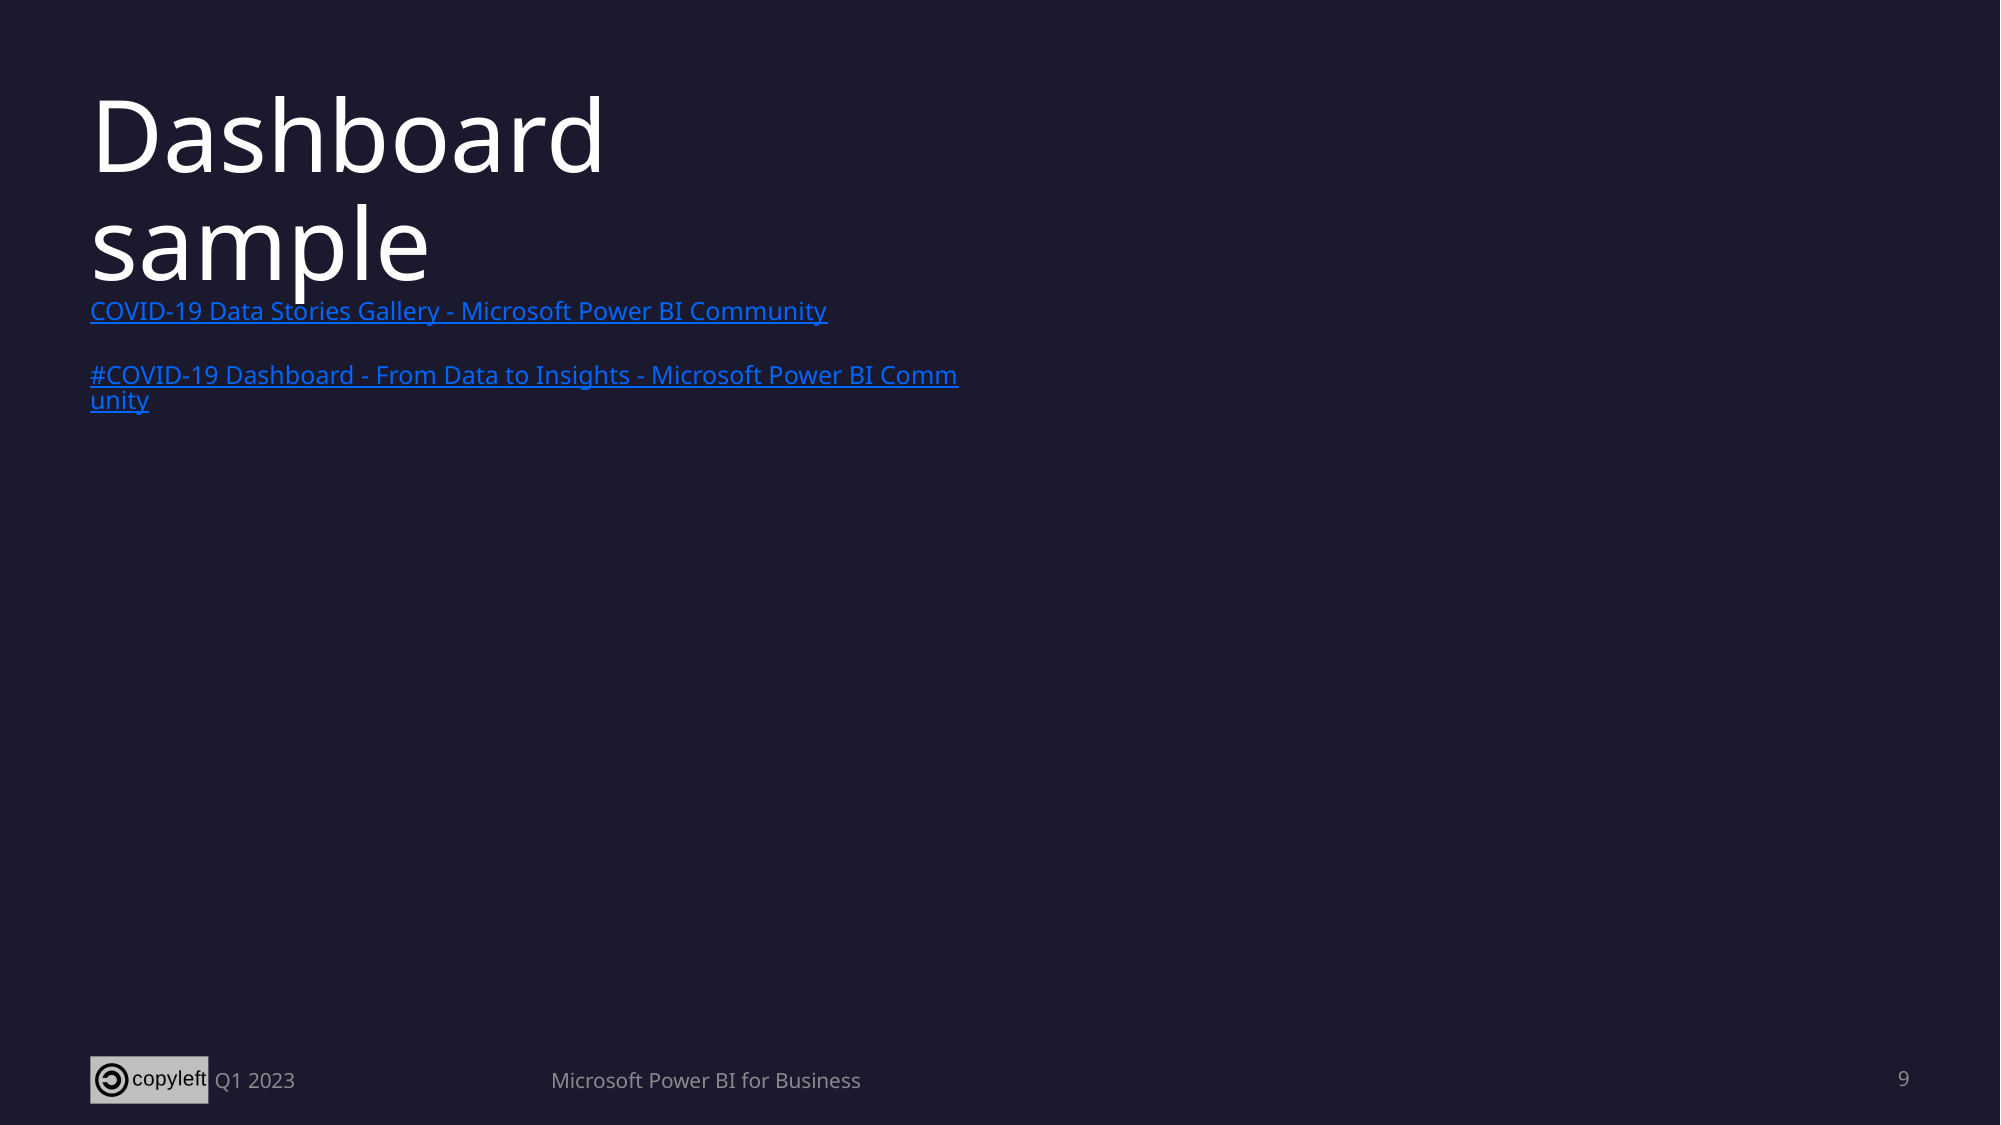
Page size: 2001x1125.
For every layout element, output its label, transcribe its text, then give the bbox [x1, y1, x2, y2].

text_box COVID-19 Data Stories Gallery - Microsoft Power BI Community #COVID-19 Dashboard - From Data to Insights - Microsoft Power BI Community [75, 287, 986, 461]
slide_number 9 [1632, 1067, 1910, 1093]
footer Microsoft Power BI for Business [551, 1067, 1598, 1093]
picture [90, 1050, 209, 1110]
title Dashboard sample [90, 86, 829, 287]
slide_number Q1 2023 [214, 1067, 529, 1093]
